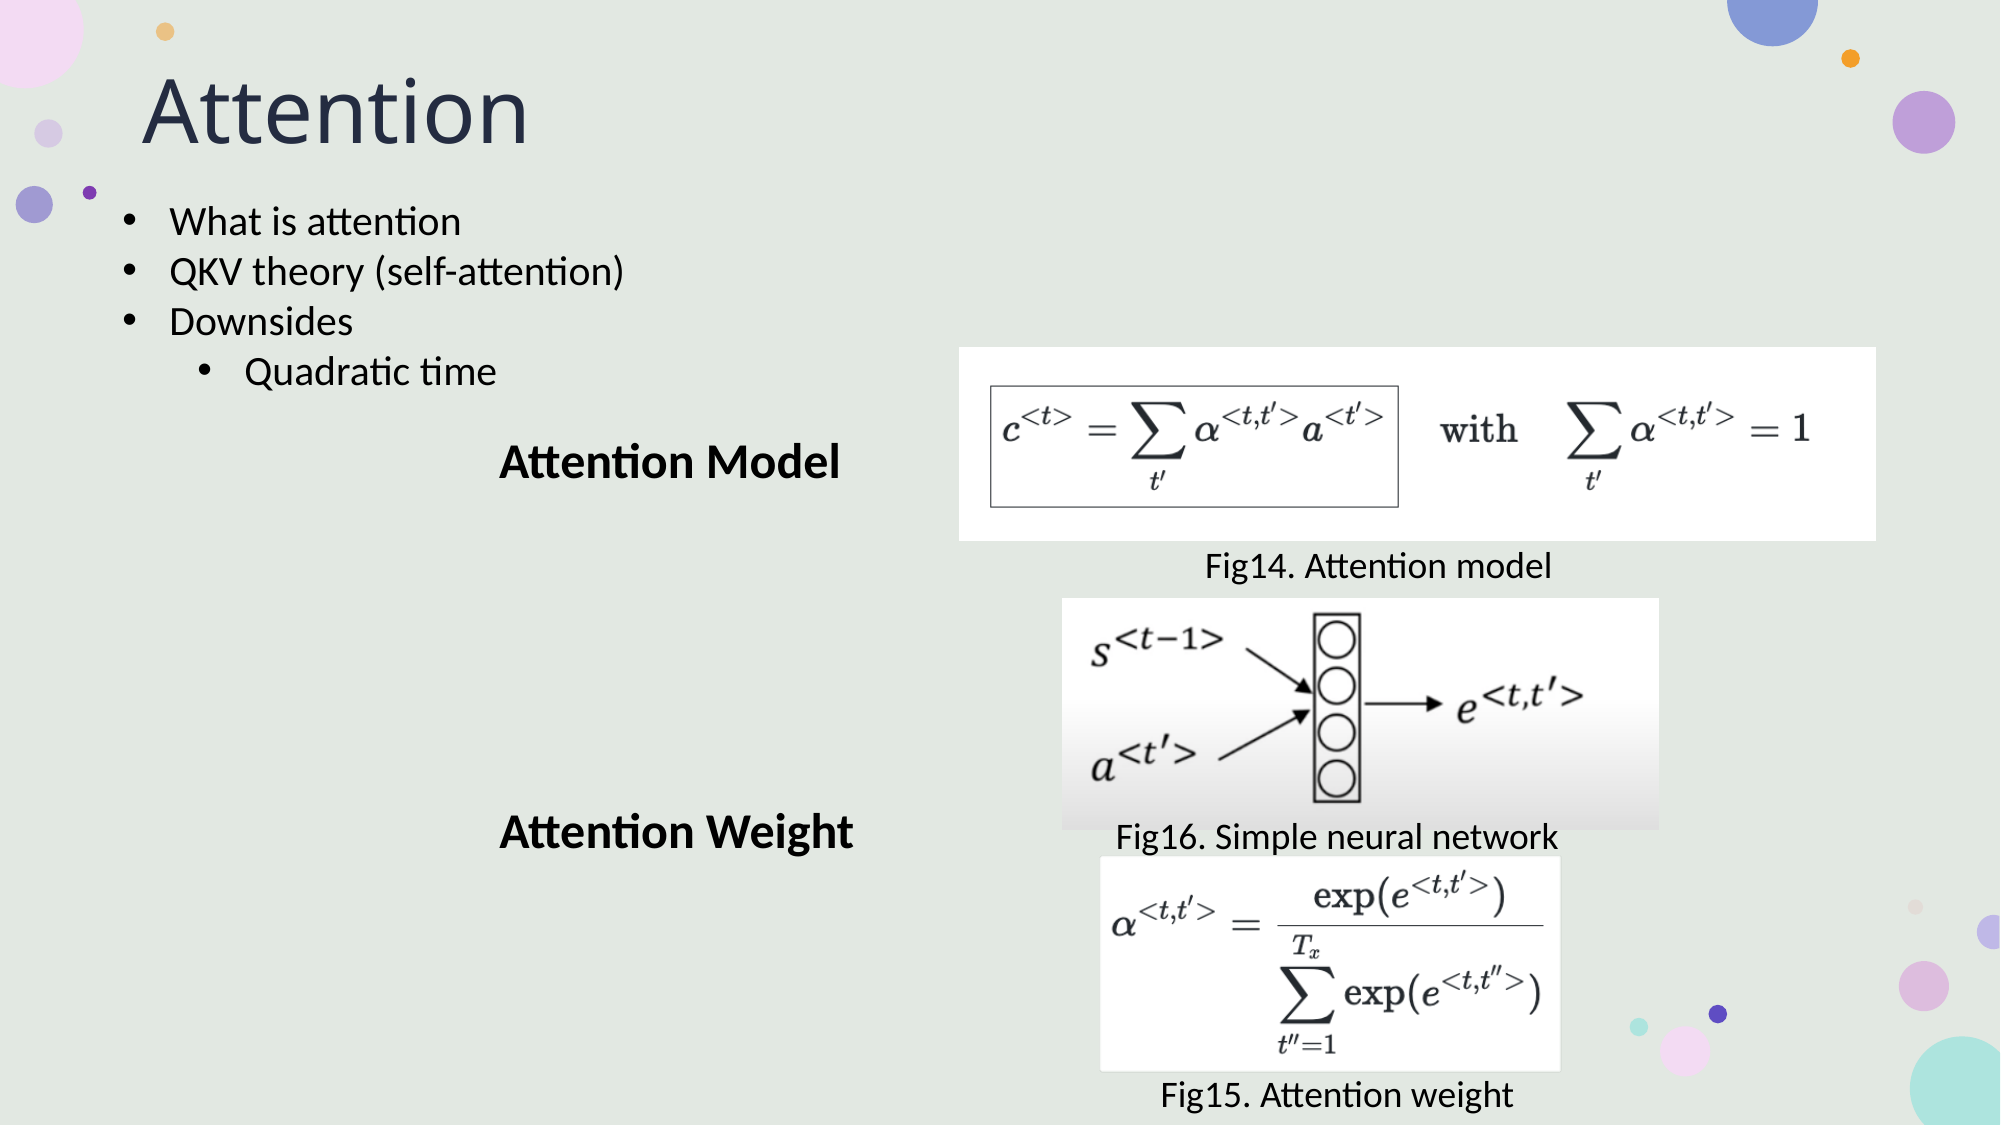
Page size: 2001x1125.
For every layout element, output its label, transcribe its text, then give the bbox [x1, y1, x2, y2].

text_box What is attention QKV theory (self-attention) Downsides Quadratic time [107, 186, 641, 402]
picture [1048, 598, 1659, 1088]
title Attention [127, 59, 1877, 278]
text_box Attention Model [484, 420, 856, 496]
text_box Fig15. Attention weight [1145, 1088, 1530, 1125]
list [959, 347, 1876, 541]
text_box Fig14. Attention model [1190, 541, 1568, 598]
text_box Attention Weight [484, 791, 870, 867]
